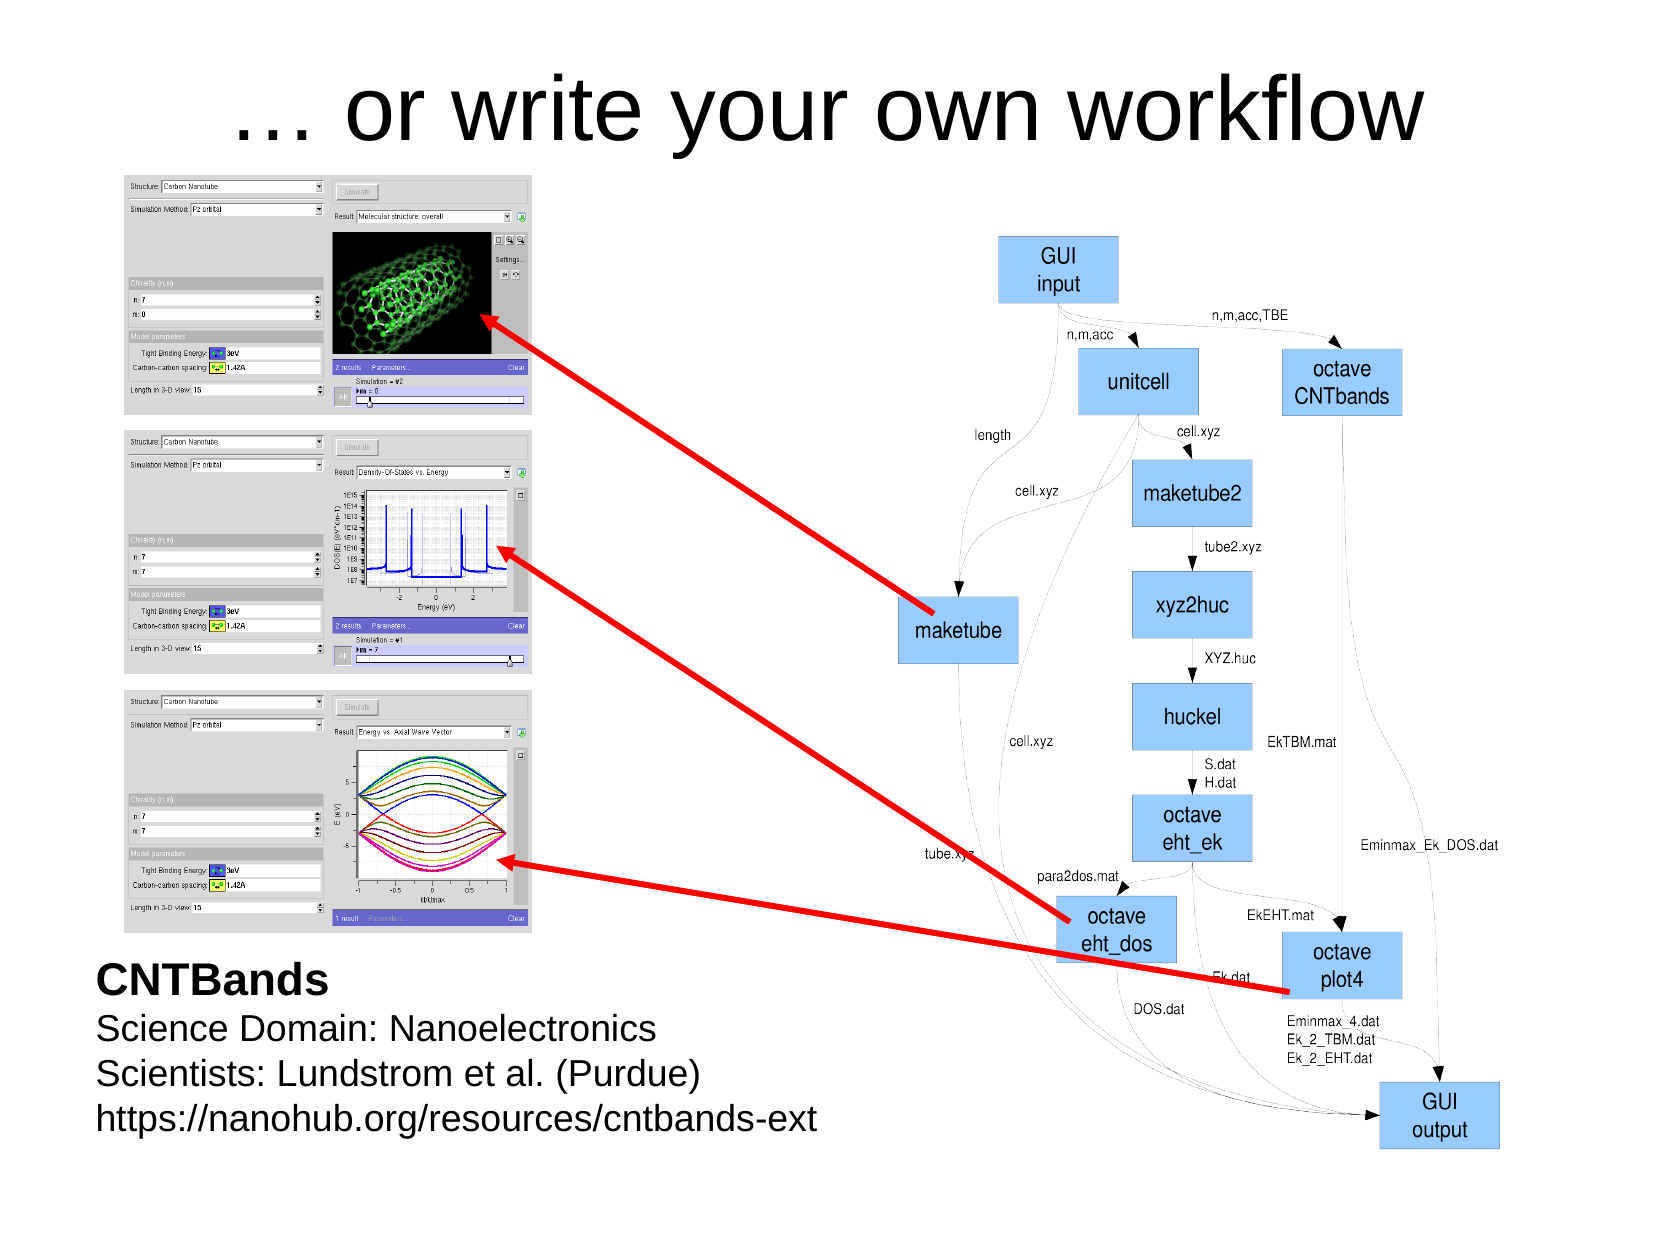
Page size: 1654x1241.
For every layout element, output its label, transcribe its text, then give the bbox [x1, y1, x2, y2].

picture [123, 430, 532, 674]
picture [124, 175, 532, 415]
picture [855, 201, 1536, 1185]
picture [123, 690, 532, 934]
text_box CNTBands Science Domain: Nanoelectronics Scientists: Lundstrom et al. (Purdue) https://nanohub.org/resources/cntbands-ext [80, 941, 1026, 1224]
text_box … or write your own workflow [82, 46, 1571, 161]
